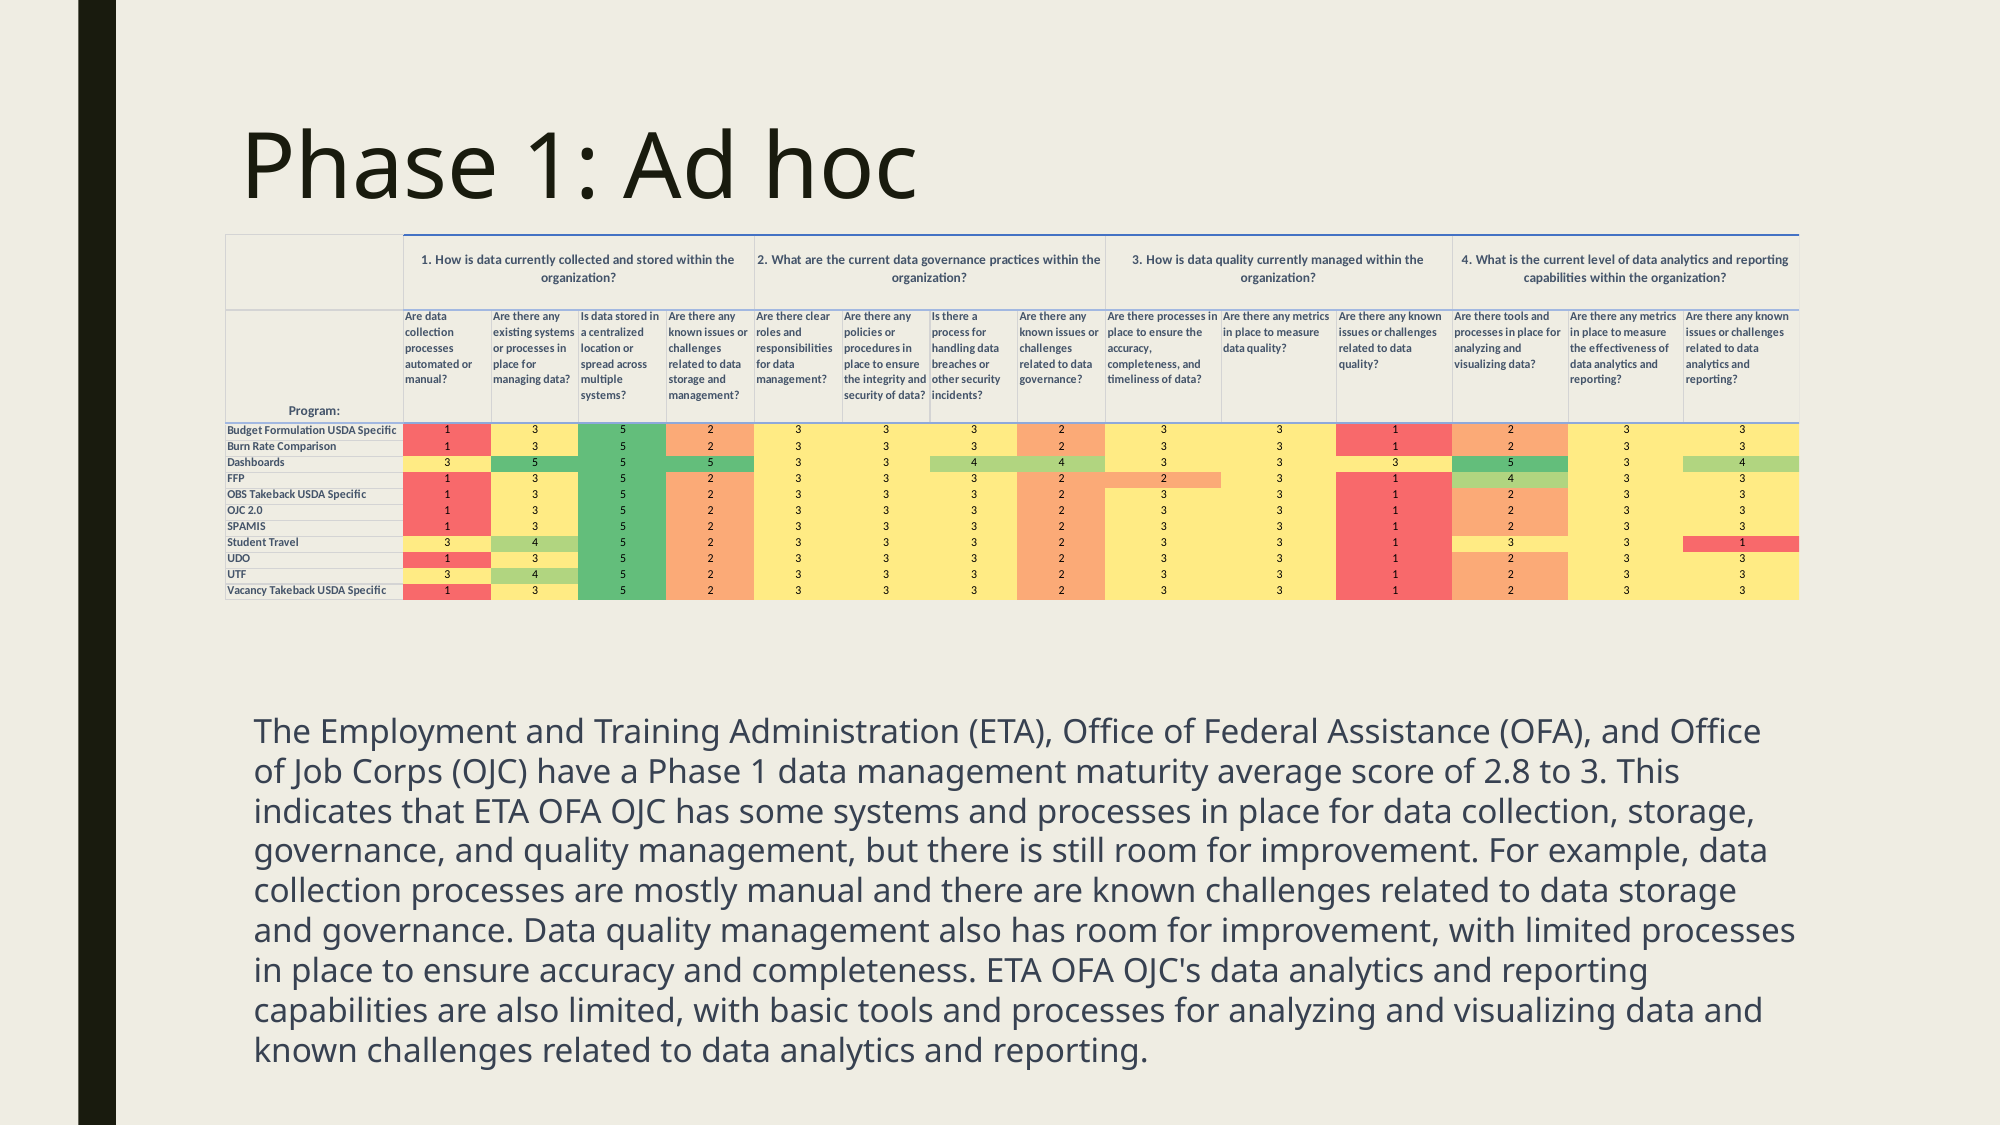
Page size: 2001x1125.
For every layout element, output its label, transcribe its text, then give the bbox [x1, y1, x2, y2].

title Phase 1: Ad hoc [225, 112, 1800, 234]
picture [224, 234, 1800, 601]
text_box The Employment and Training Administration (ETA), Office of Federal Assistance (OFA), and Office of Job Corps (OJC) have a Phase 1 data management maturity average score of 2.8 to 3. This indicates that ETA OFA OJC has some systems and processes in place for data collection, storage, governance, and quality management, but there is still room for improvement. For example, data collection processes are mostly manual and there are known challenges related to data storage and governance. Data quality management also has room for improvement, with limited processes in place to ensure accuracy and completeness. ETA OFA OJC's data analytics and reporting capabilities are also limited, with basic tools and processes for analyzing and visualizing data and known challenges related to data analytics and reporting. [238, 702, 1814, 1077]
